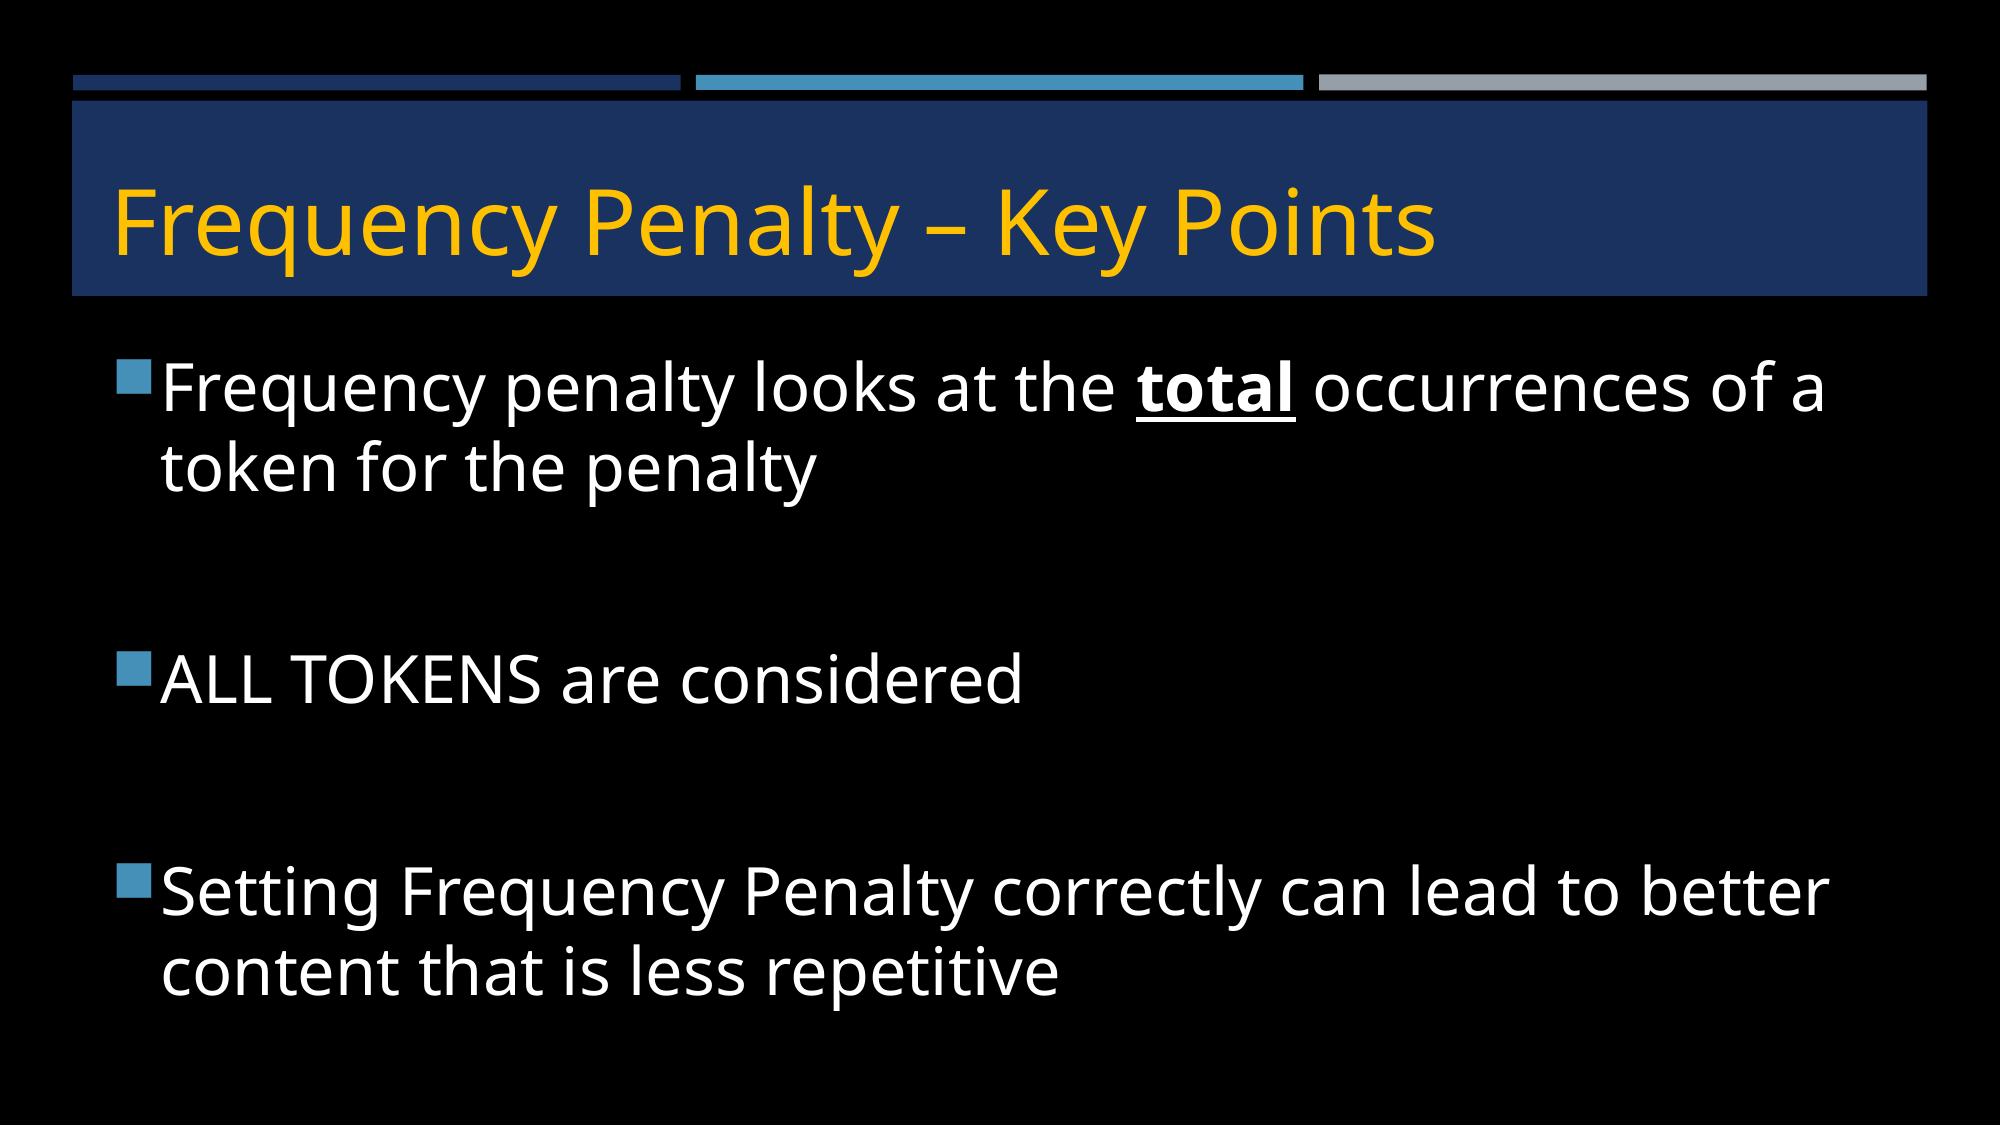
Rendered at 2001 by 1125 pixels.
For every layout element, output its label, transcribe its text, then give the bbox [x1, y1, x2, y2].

list Frequency penalty looks at the total occurrences of a token for the penalty ALL TOKENS are considered Setting Frequency Penalty correctly can lead to better content that is less repetitive [95, 337, 1905, 1109]
title Frequency Penalty – Key Points [95, 115, 1905, 282]
